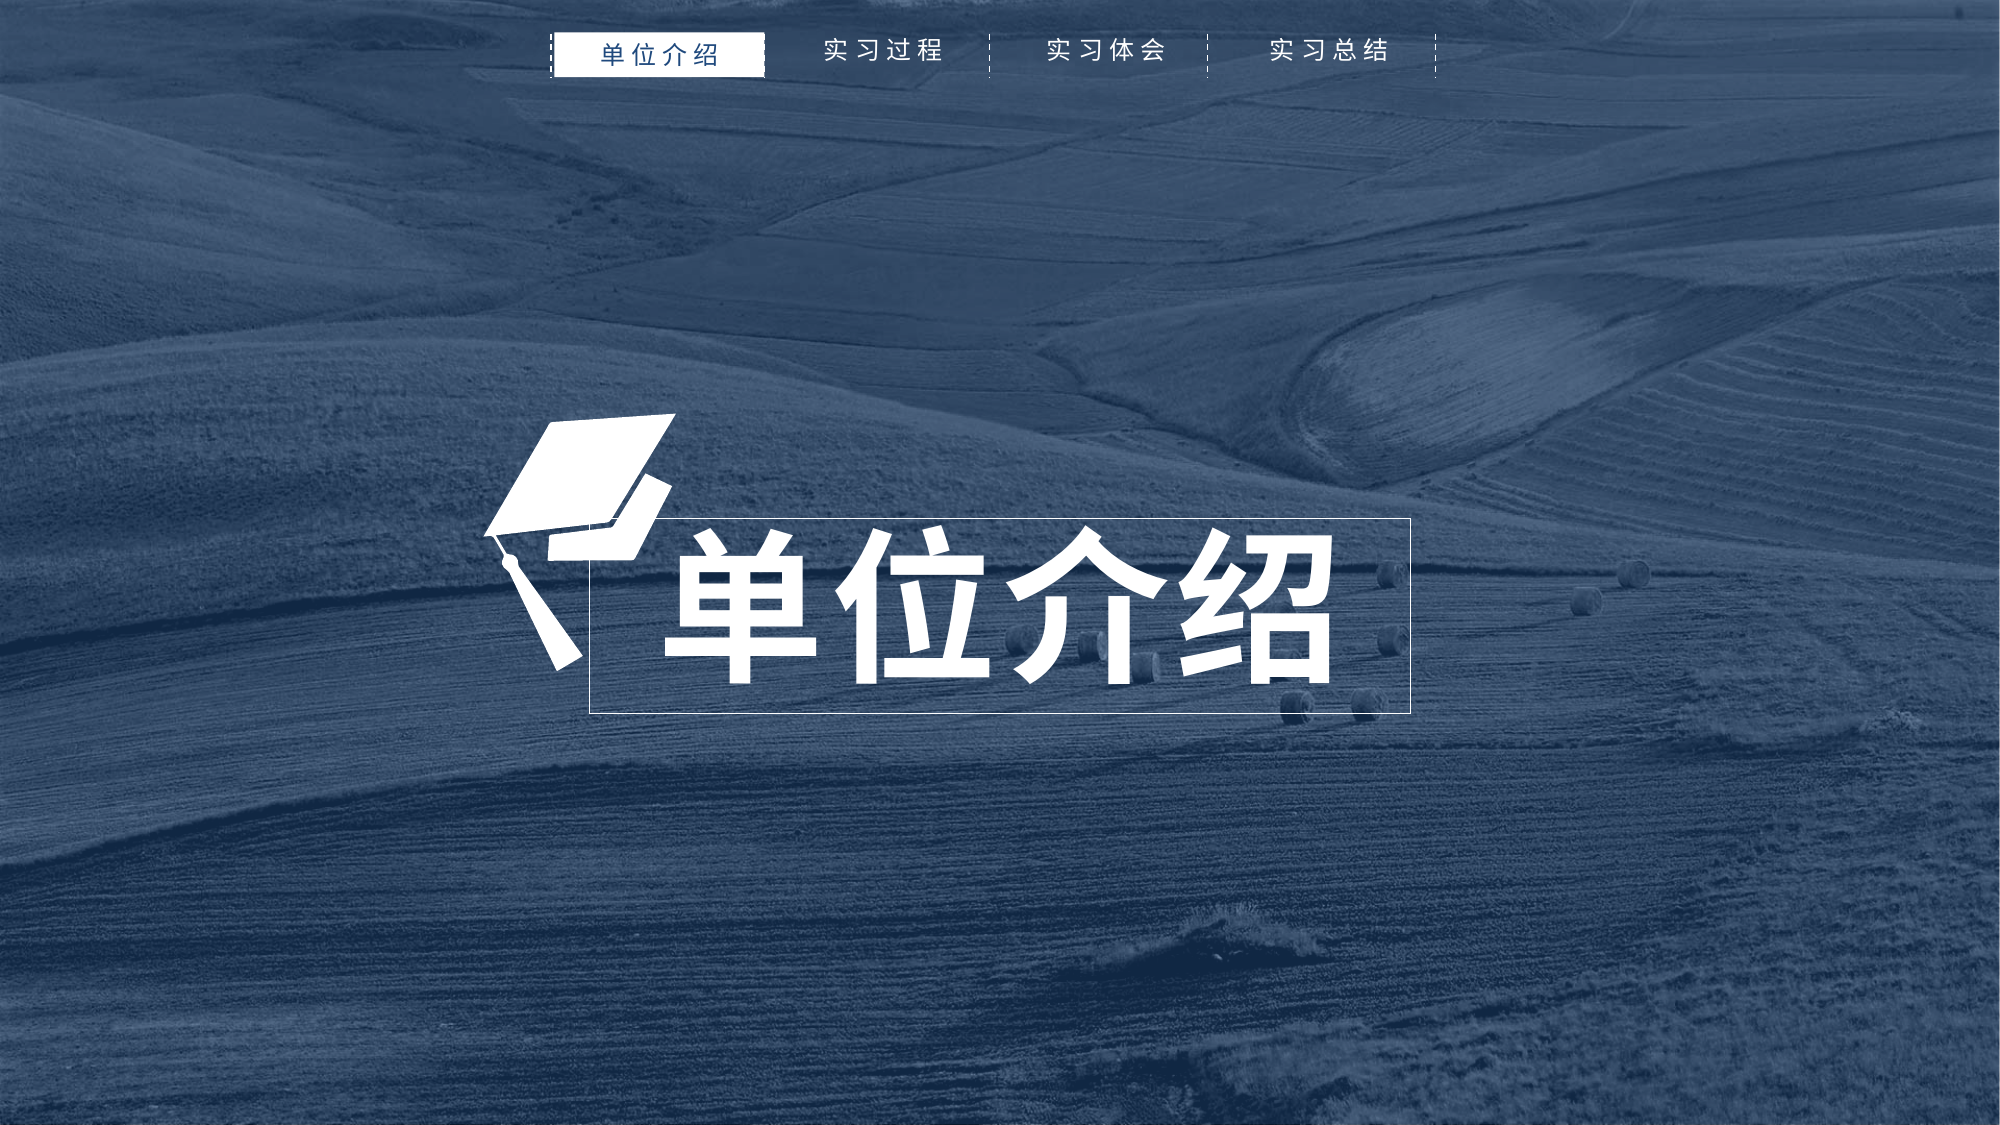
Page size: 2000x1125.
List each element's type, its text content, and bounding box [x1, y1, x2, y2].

text_box 实习过程 [776, 27, 990, 73]
text_box 单位介绍 [589, 518, 1411, 714]
text_box 单位介绍 [554, 32, 765, 78]
text_box 实习体会 [999, 27, 1213, 73]
text_box 实习总结 [1223, 27, 1436, 73]
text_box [485, 409, 720, 628]
